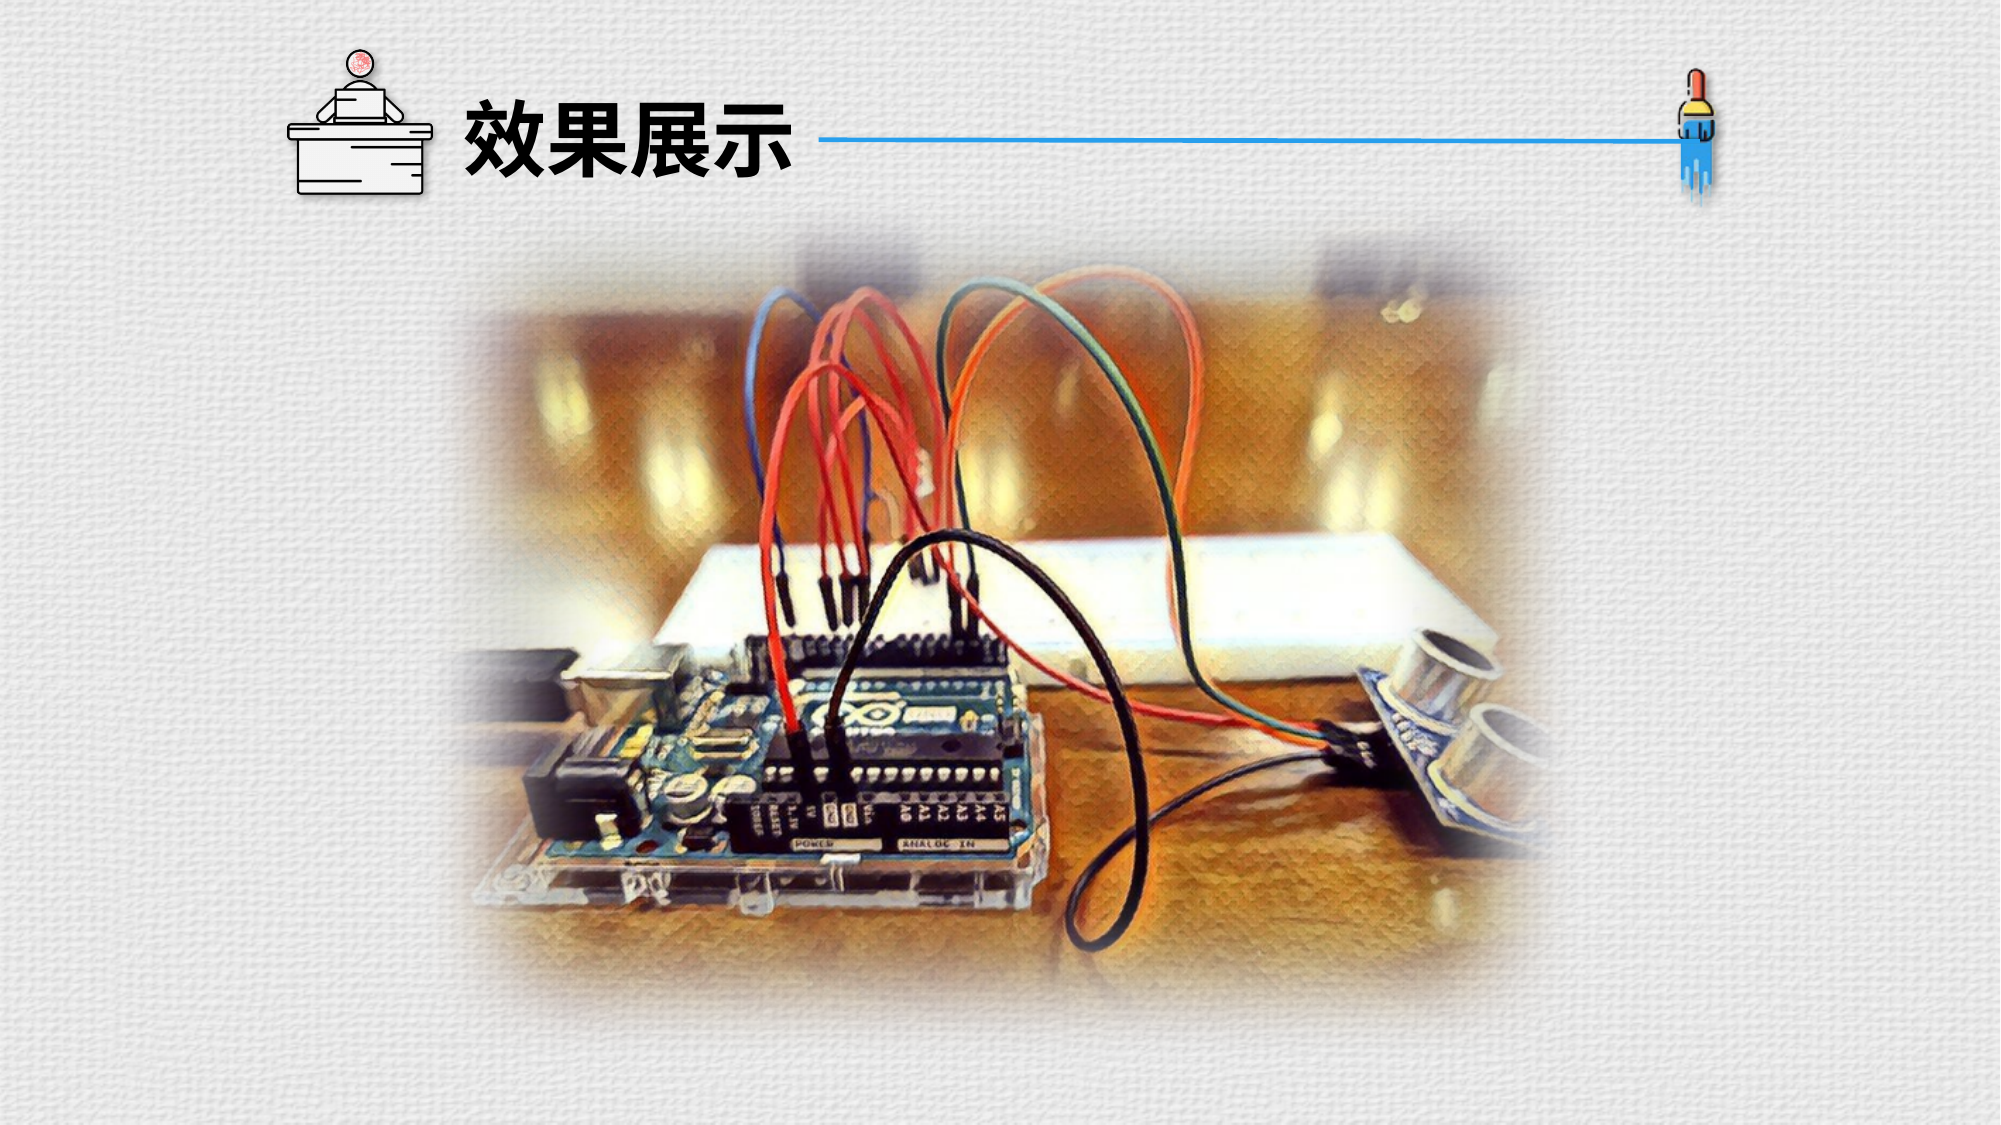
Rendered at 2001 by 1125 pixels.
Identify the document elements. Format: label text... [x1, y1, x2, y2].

text_box 效果展示 [448, 79, 919, 195]
picture [0, 0, 2001, 1125]
